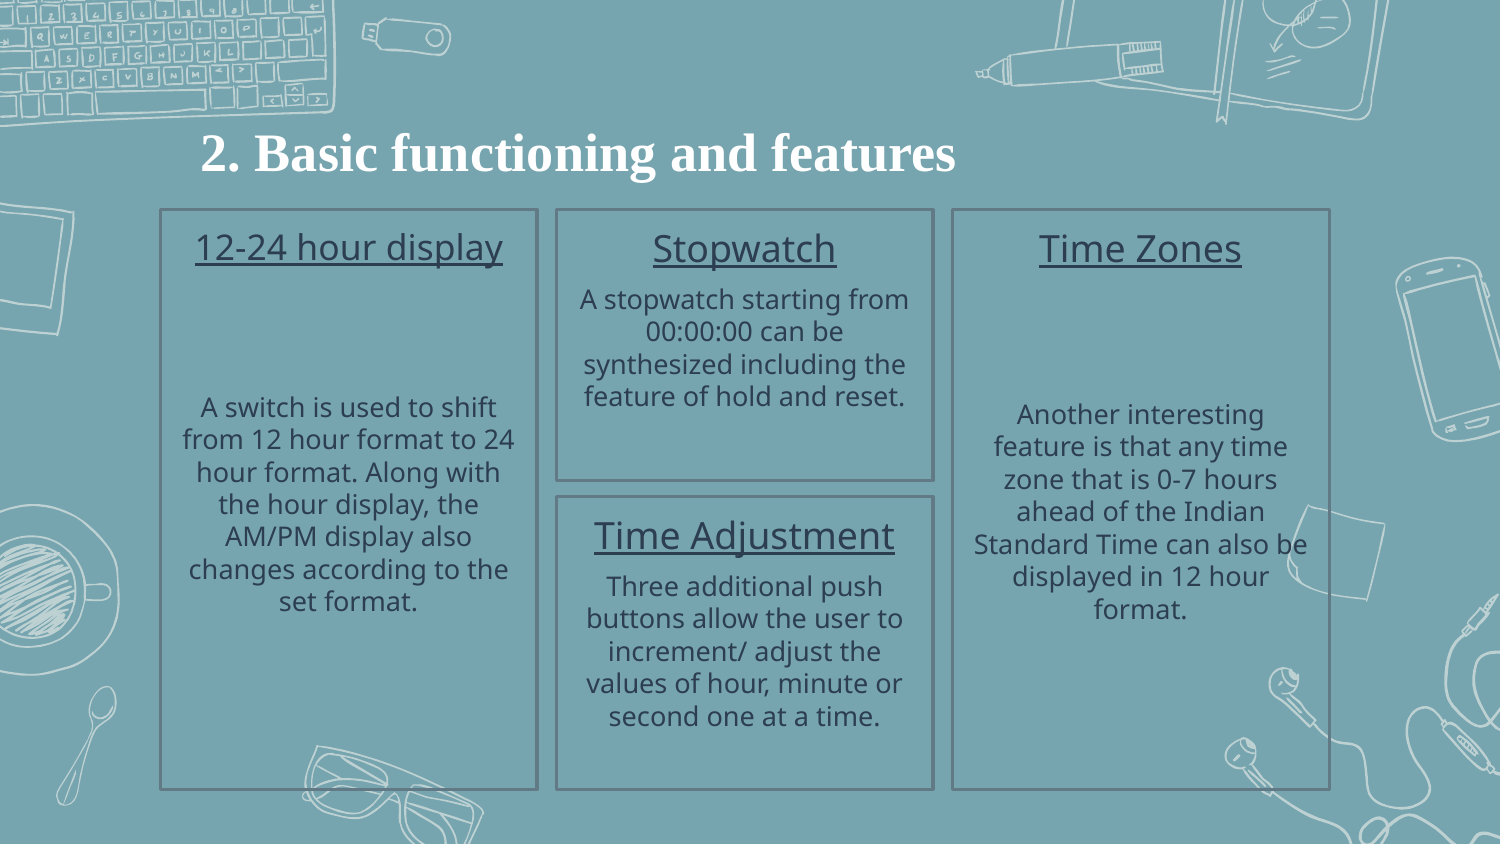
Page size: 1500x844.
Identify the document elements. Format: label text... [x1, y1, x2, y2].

title 2. Basic functioning and features [185, 102, 1315, 198]
list Stopwatch A stopwatch starting from 00:00:00 can be synthesized including the feature of hold and reset. [556, 209, 934, 481]
list Time Adjustment Three additional push buttons allow the user to increment/ adjust the values of hour, minute or second one at a time. [556, 496, 934, 790]
list Time Zones Another interesting feature is that any time zone that is 0-7 hours ahead of the Indian Standard Time can also be displayed in 12 hour format. [952, 209, 1330, 790]
list 12-24 hour display A switch is used to shift from 12 hour format to 24 hour format. Along with the hour display, the AM/PM display also changes according to the set format. [160, 209, 537, 790]
